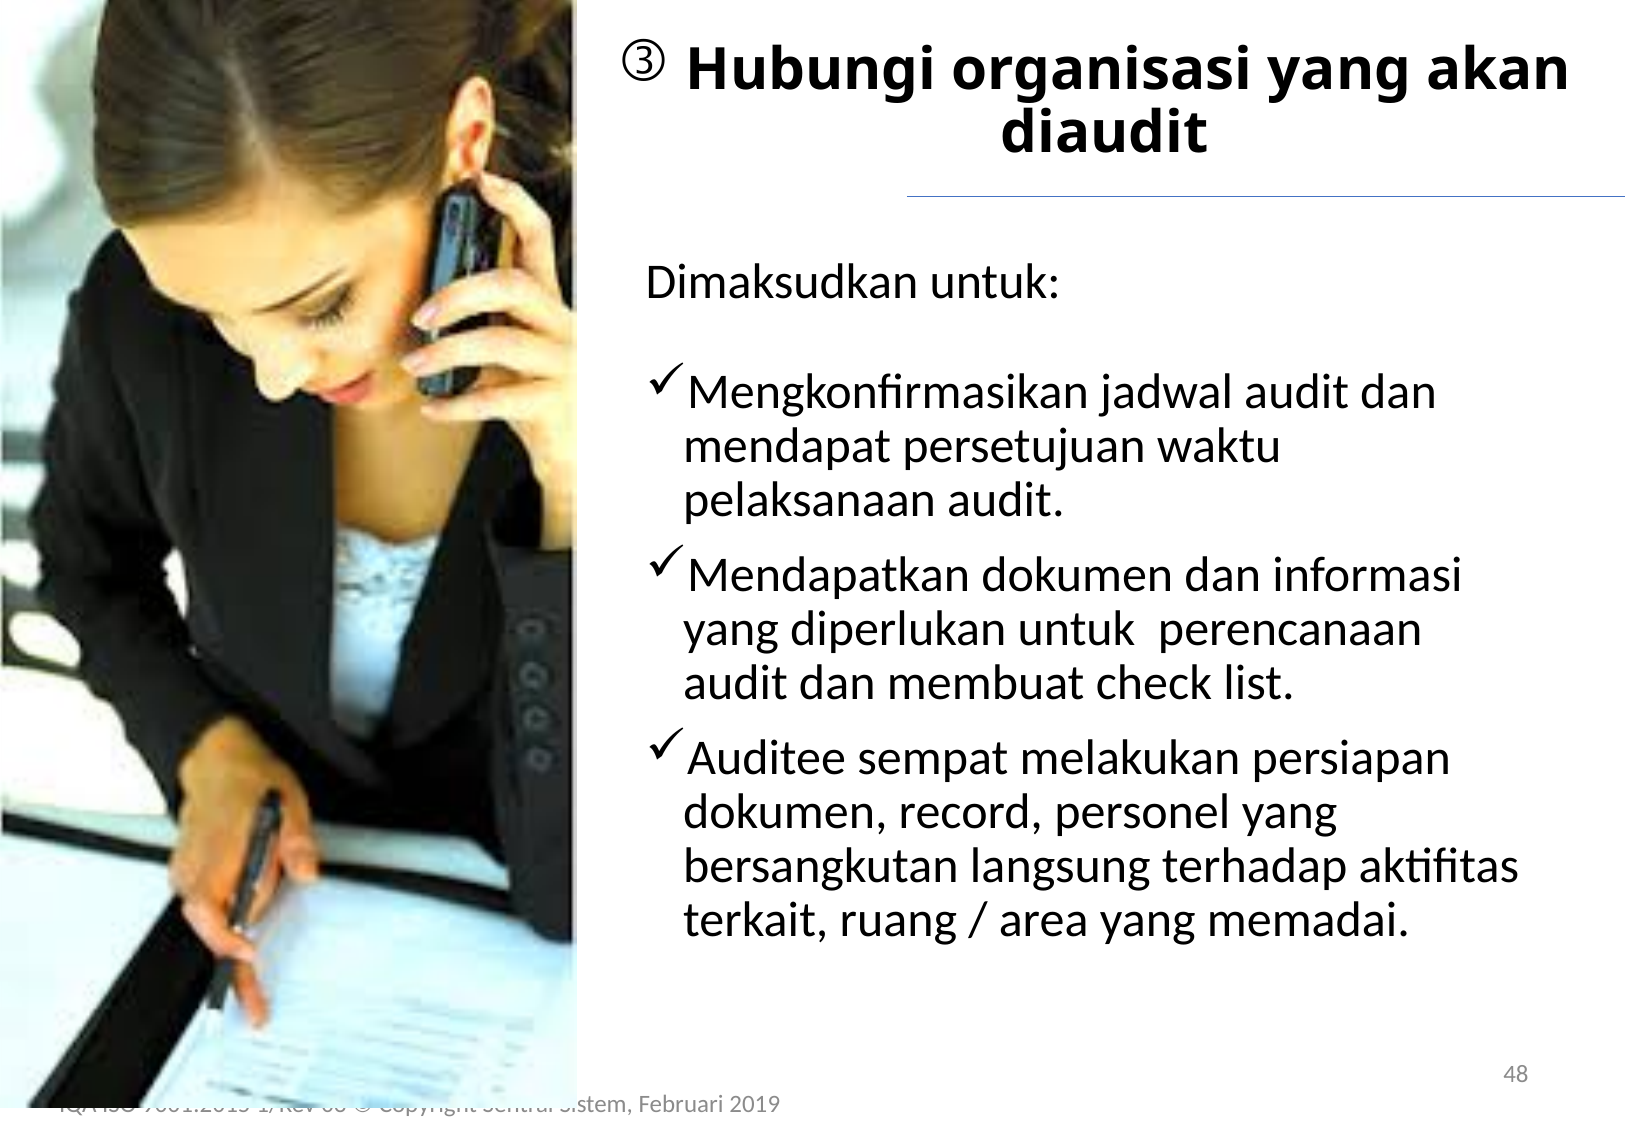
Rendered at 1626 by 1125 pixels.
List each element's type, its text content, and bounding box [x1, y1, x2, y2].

title Hubungi organisasi yang akan diaudit [577, 30, 1613, 174]
list Dimaksudkan untuk: Mengkonfirmasikan jadwal audit dan mendapat persetujuan waktu pelaksanaan audit. Mendapatkan dokumen dan informasi yang diperlukan untuk perencanaan audit dan membuat check list. Auditee sempat melakukan persiapan dokumen, record, personel yang bersangkutan langsung terhadap aktifitas terkait, ruang / area yang memadai. [630, 248, 1544, 1034]
slide_number 48 [1164, 1042, 1544, 1103]
footer IQA ISO 9001:2015 1/Rev 03 © Copyright Sentral Sistem, Februari 2019 [44, 1072, 943, 1125]
picture [0, 0, 577, 1108]
